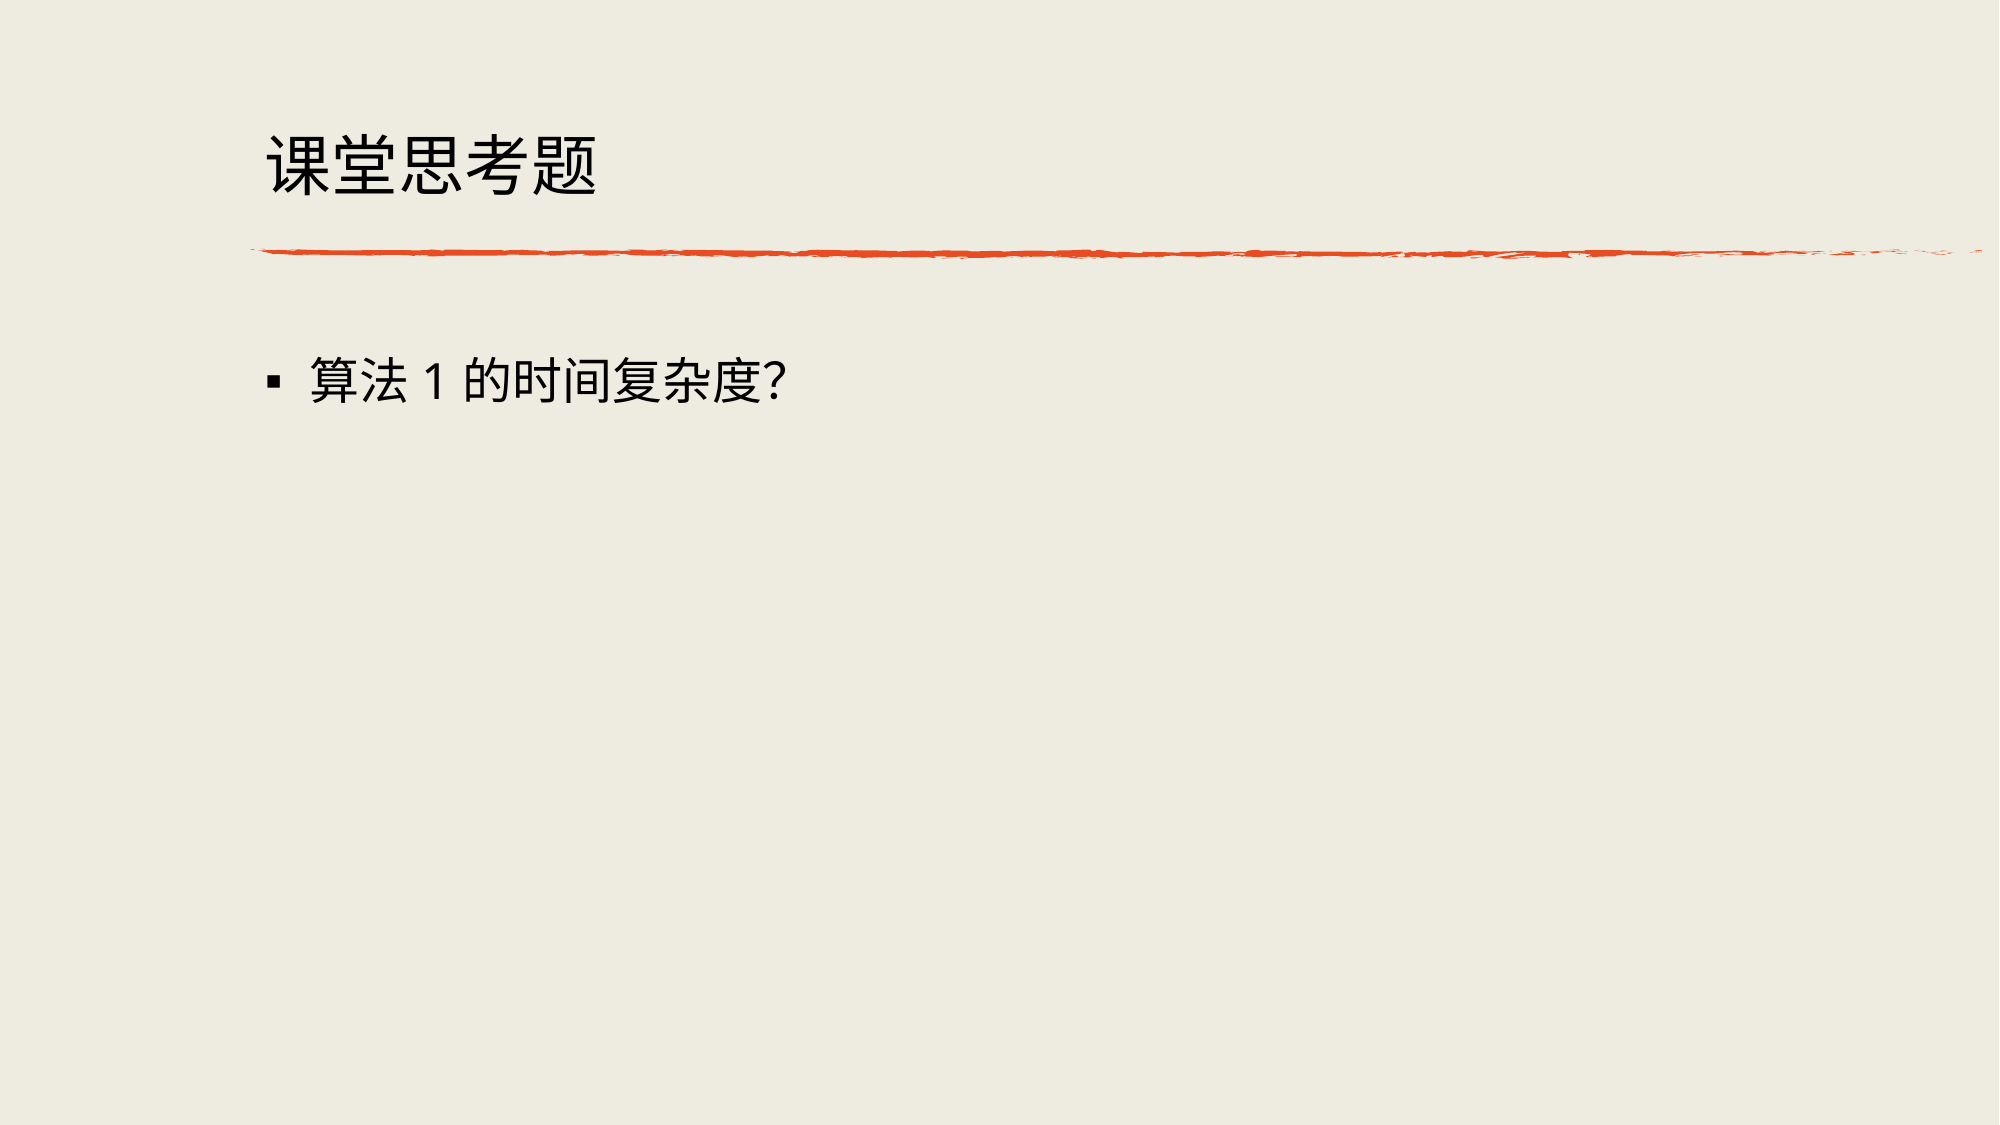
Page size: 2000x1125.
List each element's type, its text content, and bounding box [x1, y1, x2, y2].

title 课堂思考题 [249, 45, 1750, 213]
list 算法1的时间复杂度？ [249, 312, 1750, 1013]
